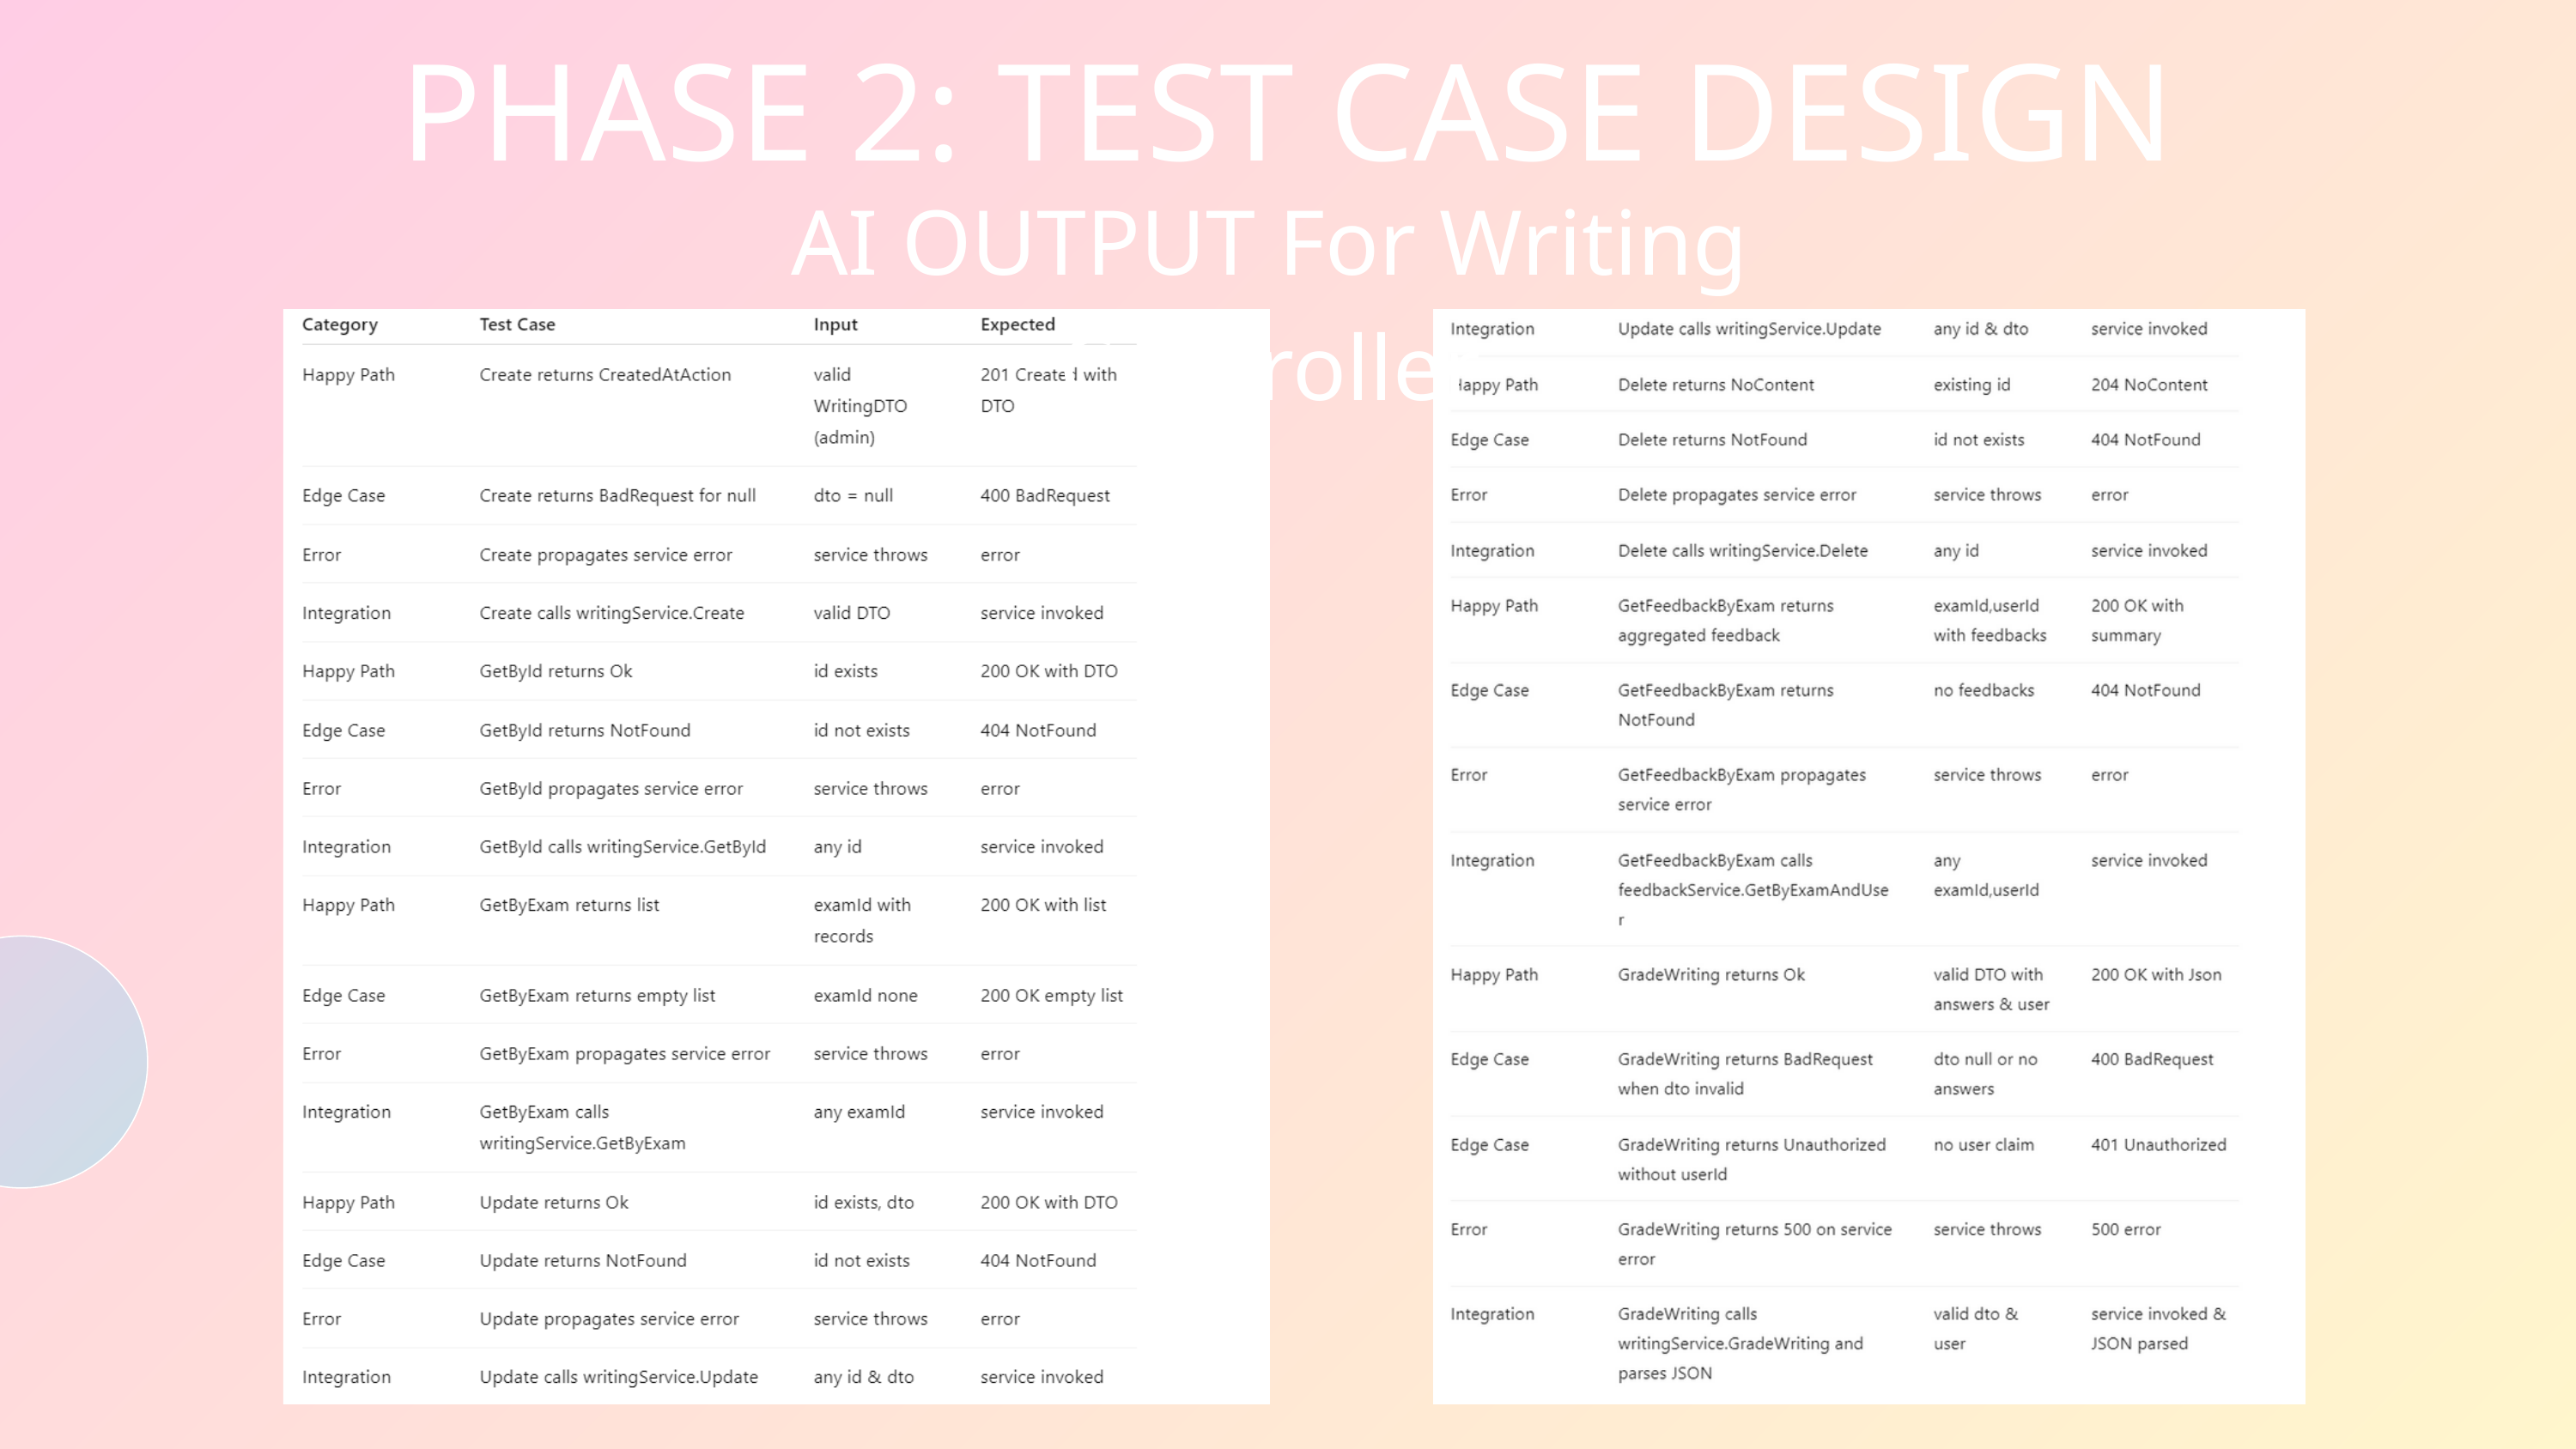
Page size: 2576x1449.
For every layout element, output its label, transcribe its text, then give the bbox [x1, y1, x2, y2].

text_box [283, 309, 1270, 1404]
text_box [0, 936, 149, 1189]
text_box AI OUTPUT For Writing Controller [582, 167, 1958, 418]
text_box [1433, 309, 2306, 1404]
text_box PHASE 2: TEST CASE DESIGN [14, 0, 2562, 188]
